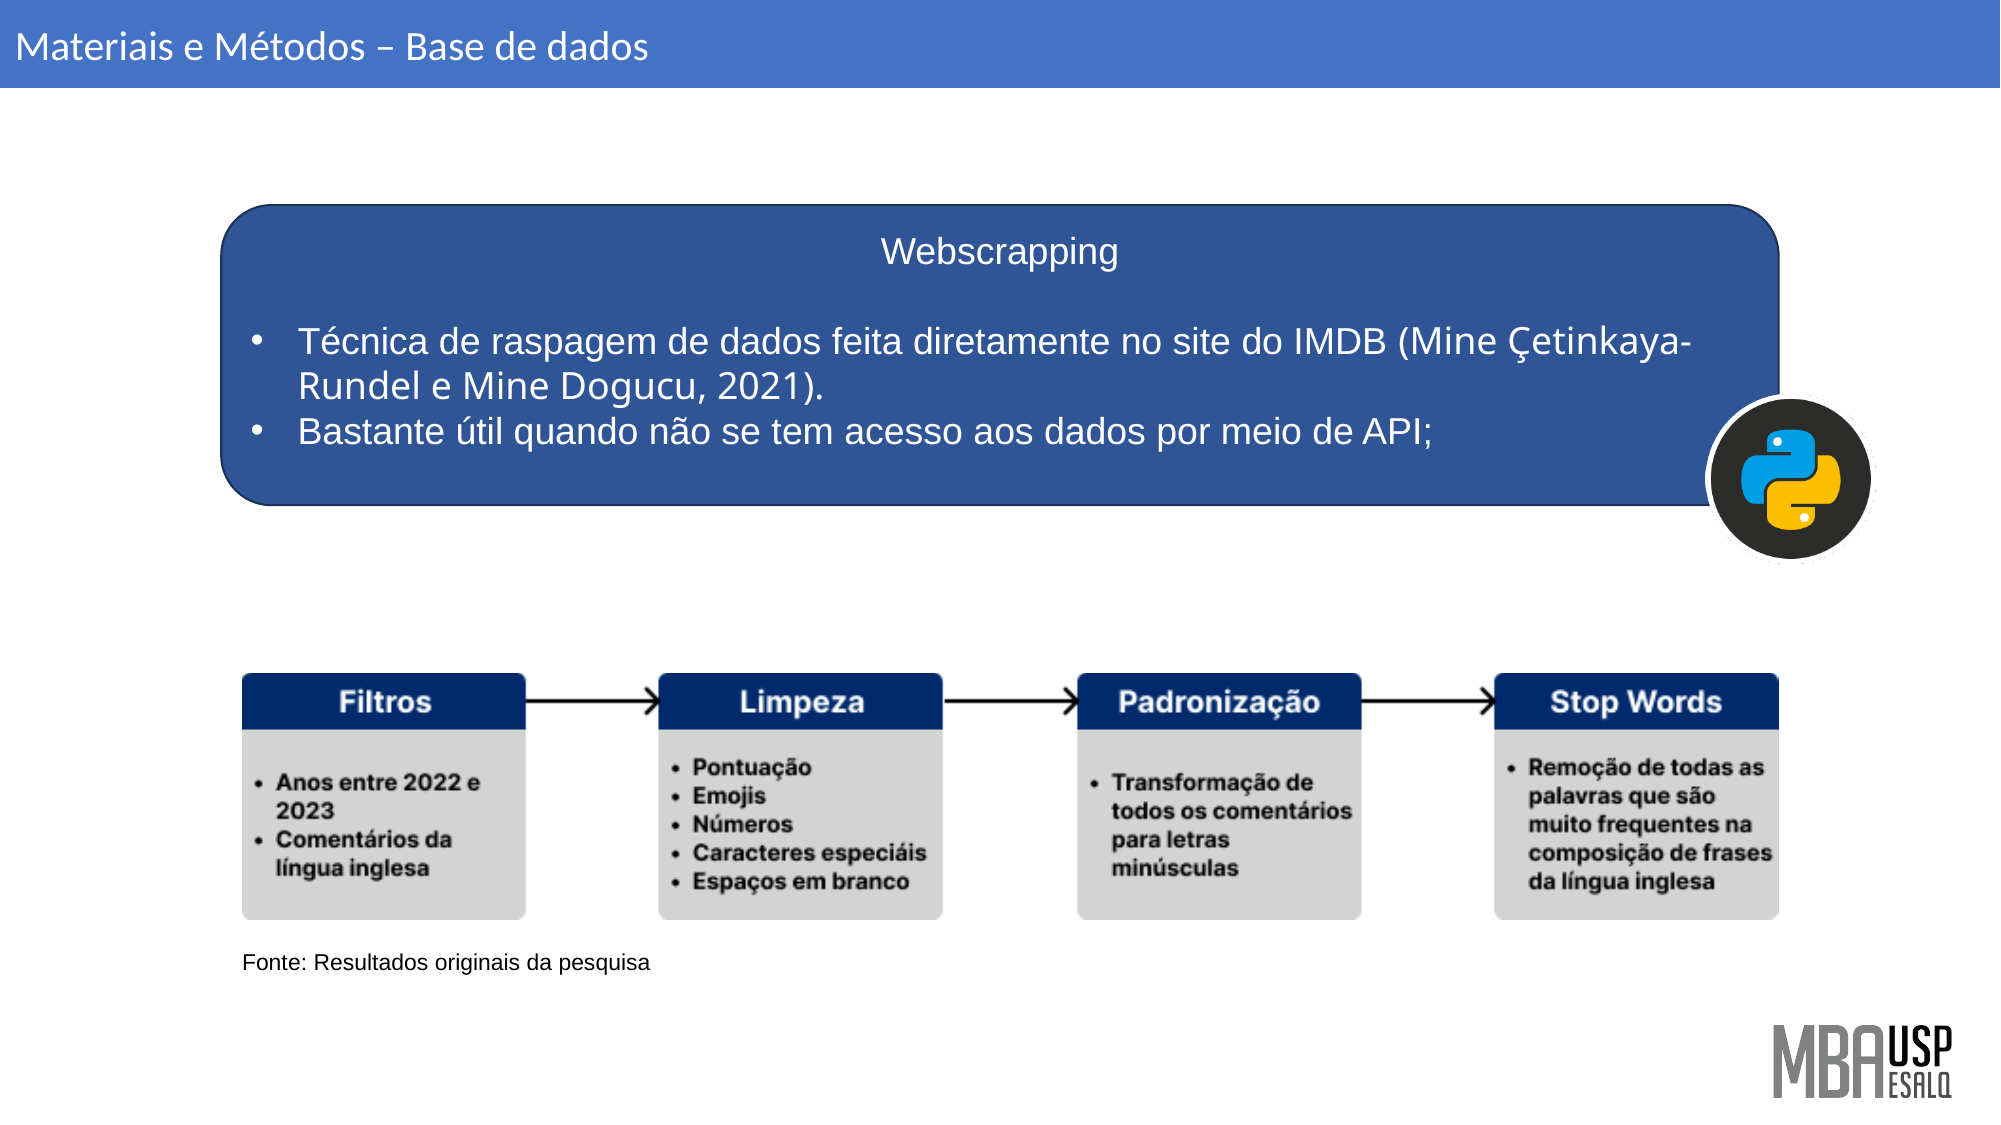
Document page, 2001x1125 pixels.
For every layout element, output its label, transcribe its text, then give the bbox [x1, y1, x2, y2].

text_box Webscrapping Técnica de raspagem de dados feita diretamente no site do IMDB (Mine Çetinkaya-Rundel e Mine Dogucu, 2021). Bastante útil quando não se tem acesso aos dados por meio de API; [220, 204, 1780, 507]
picture [1705, 393, 1876, 564]
picture [242, 673, 1779, 920]
picture [1765, 1021, 1960, 1102]
text_box Fonte: Resultados originais da pesquisa [242, 947, 780, 985]
text_box Materiais e Métodos – Base de dados [0, 0, 2000, 89]
